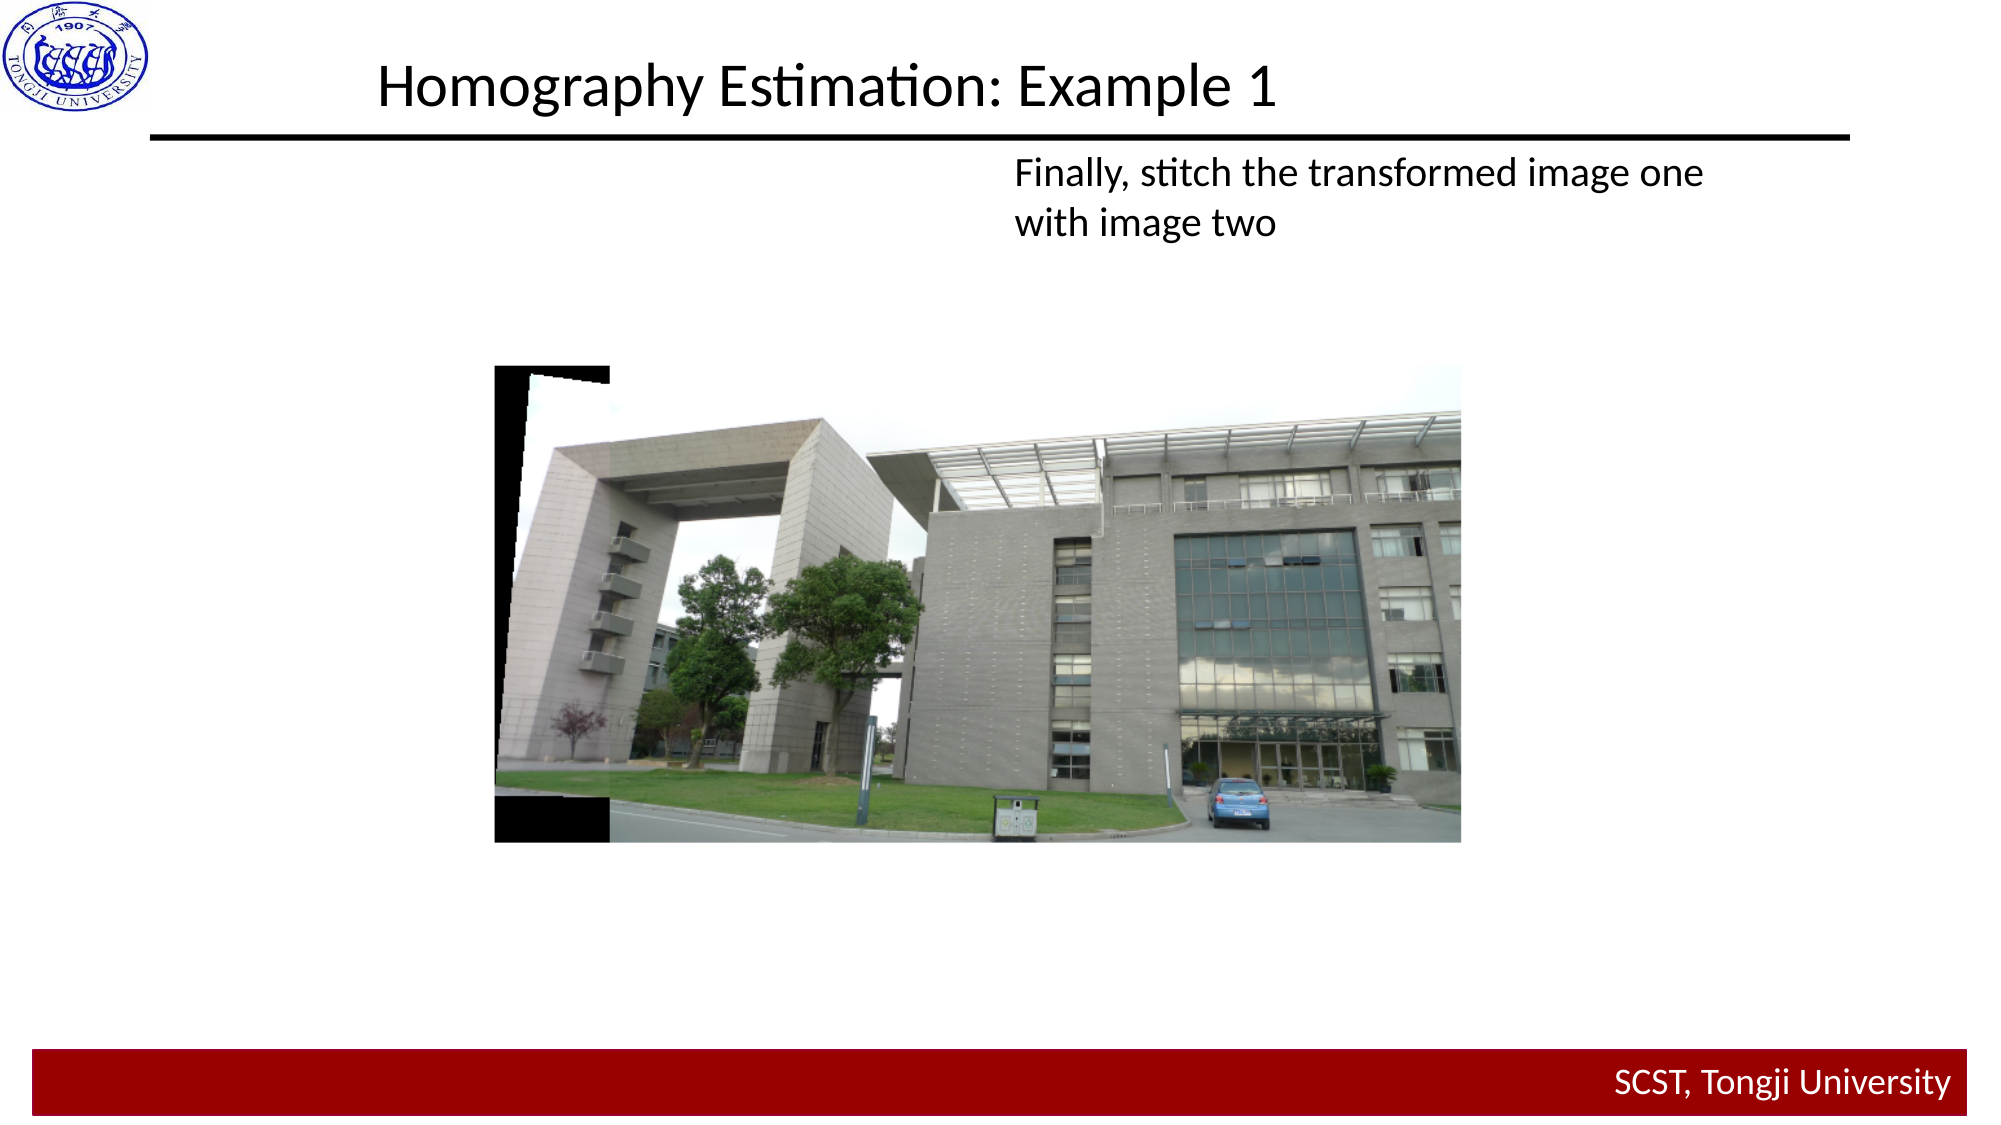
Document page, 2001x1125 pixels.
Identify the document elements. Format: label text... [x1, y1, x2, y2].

text_box Homography Estimation: Example 1 [362, 12, 1638, 150]
picture [0, 0, 150, 112]
text_box Finally, stitch the transformed image one with image two [999, 137, 1738, 238]
picture [487, 362, 1470, 848]
